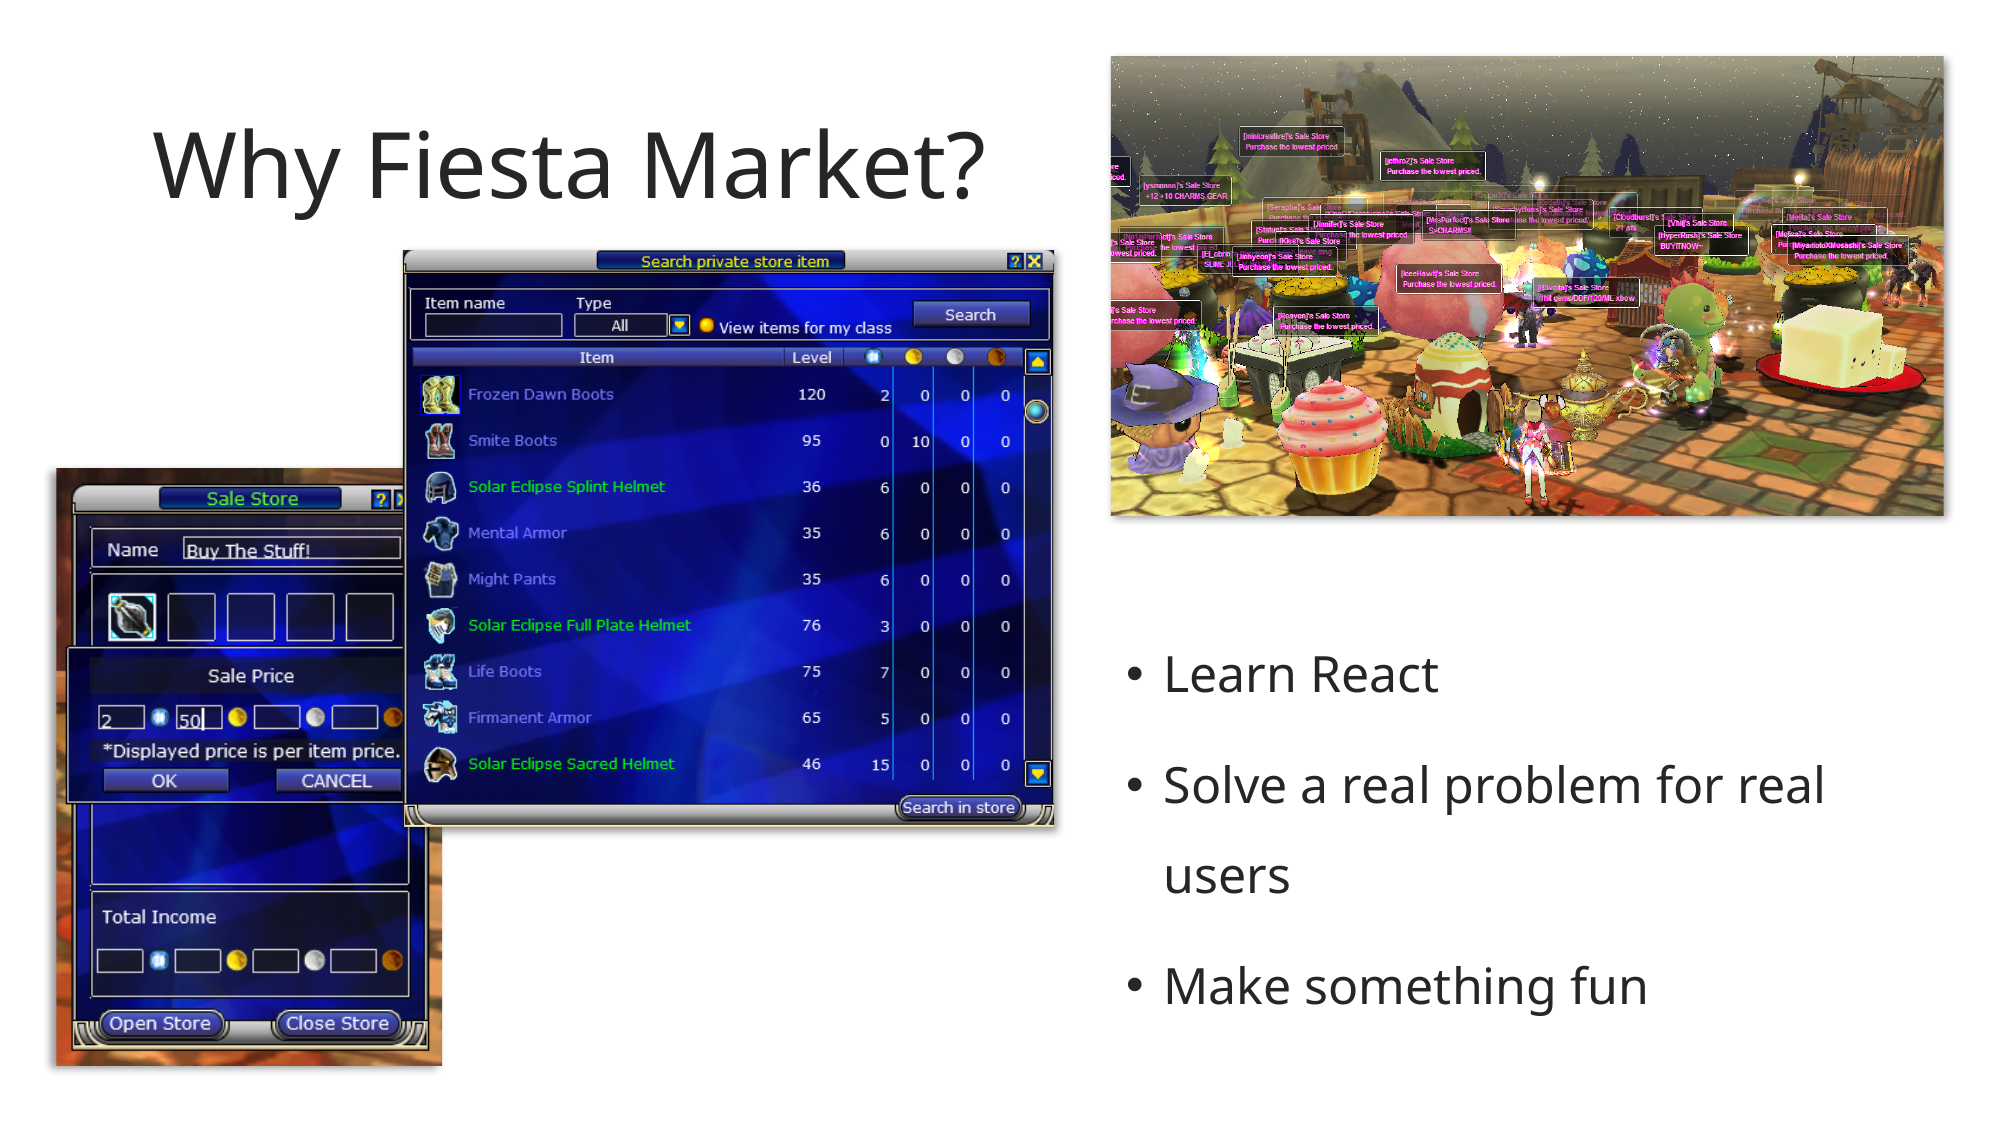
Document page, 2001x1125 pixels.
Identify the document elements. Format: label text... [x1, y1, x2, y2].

picture [56, 250, 1055, 1066]
list Learn React Solve a real problem for real users Make something fun [1110, 562, 1944, 1066]
picture [1110, 56, 1944, 516]
title Why Fiesta Market? [137, 59, 1109, 278]
